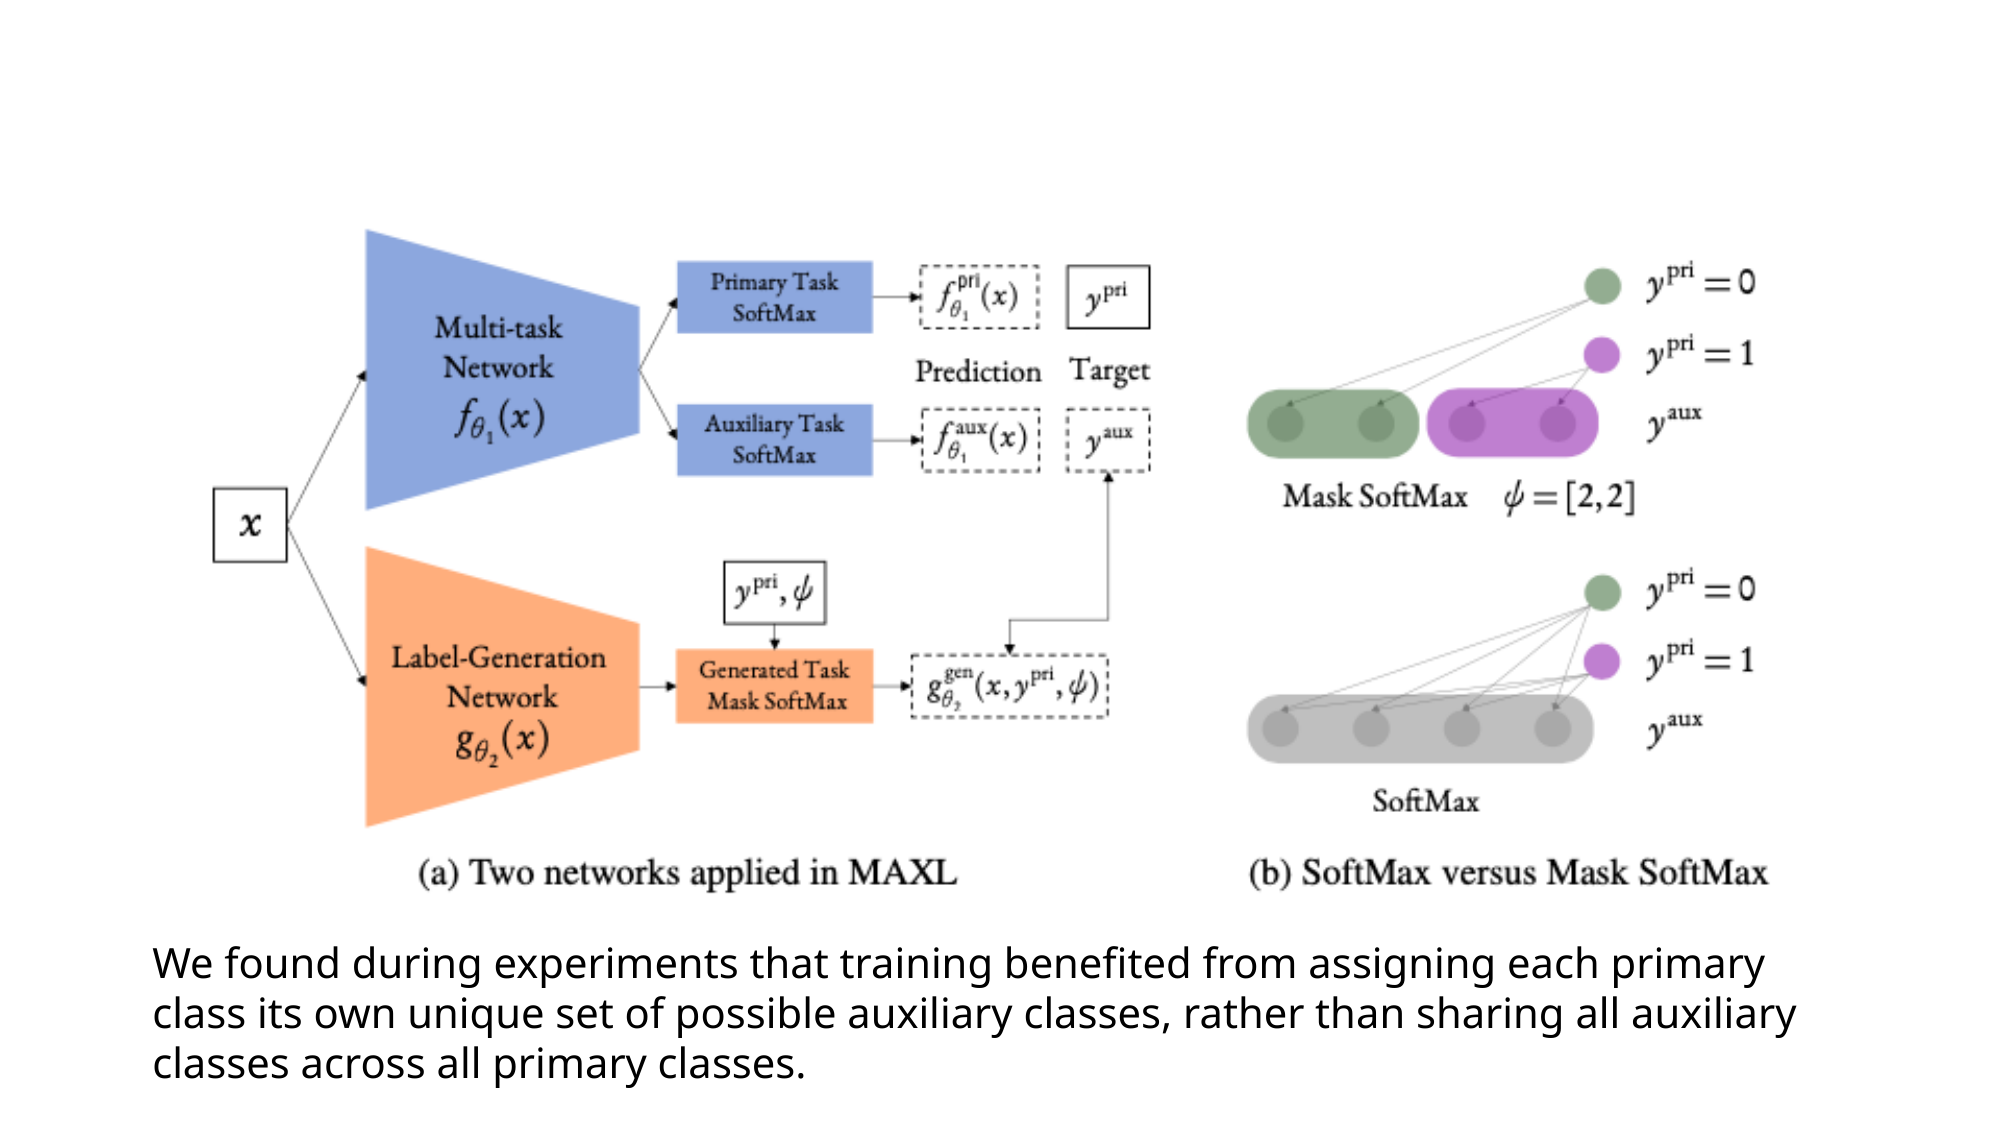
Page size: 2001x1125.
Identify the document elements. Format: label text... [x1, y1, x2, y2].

picture [157, 213, 1843, 912]
text_box We found during experiments that training benefited from assigning each primary class its own unique set of possible auxiliary classes, rather than sharing all auxiliary classes across all primary classes. [137, 929, 1879, 1095]
